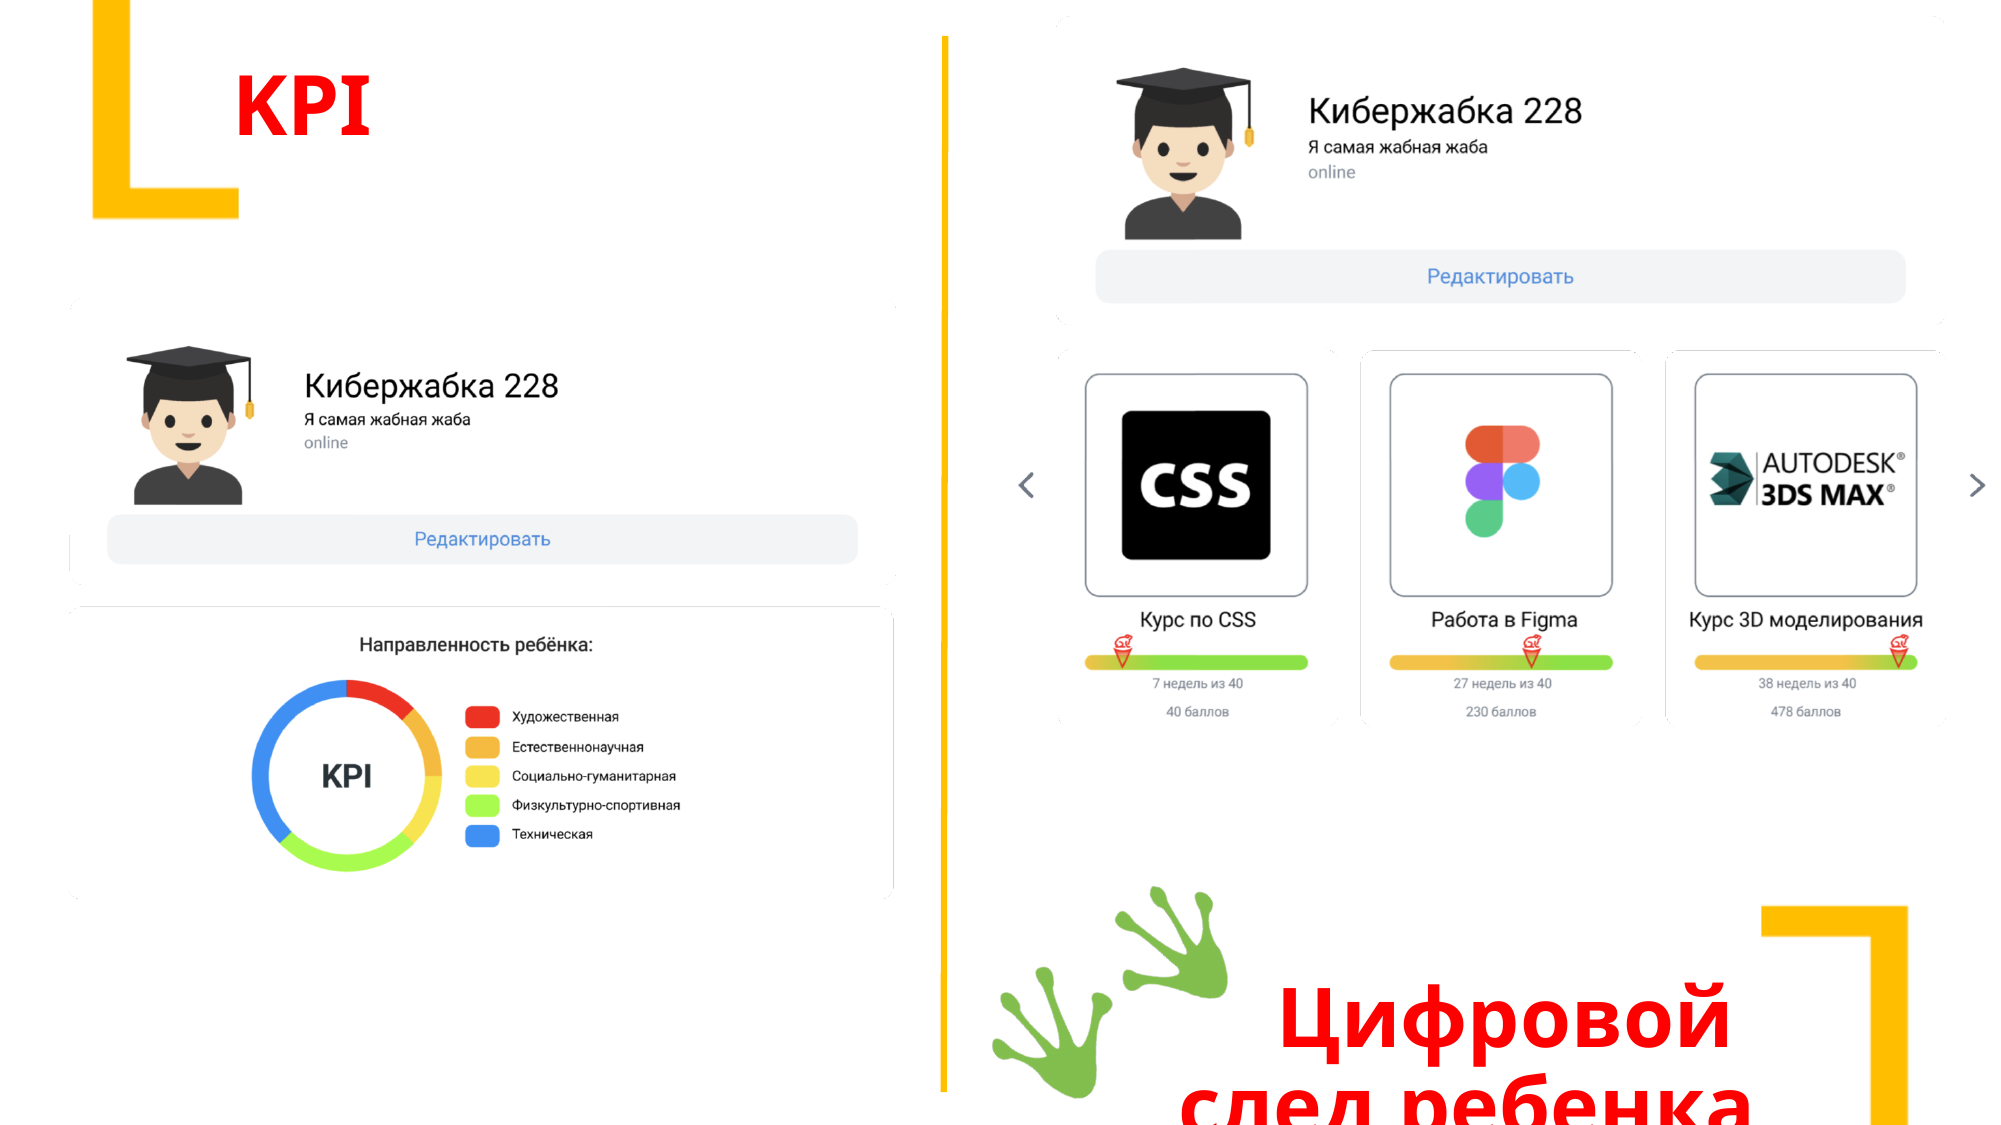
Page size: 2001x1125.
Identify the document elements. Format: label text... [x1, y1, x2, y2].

picture [969, 862, 1261, 1060]
picture [0, 0, 244, 249]
picture [1756, 876, 2001, 1125]
picture [899, 0, 2000, 727]
text_box KPI [217, 0, 844, 218]
text_box Цифровой след ребенка [992, 968, 1771, 1125]
picture [67, 298, 896, 899]
slide_number 7 [1412, 1042, 1756, 1103]
